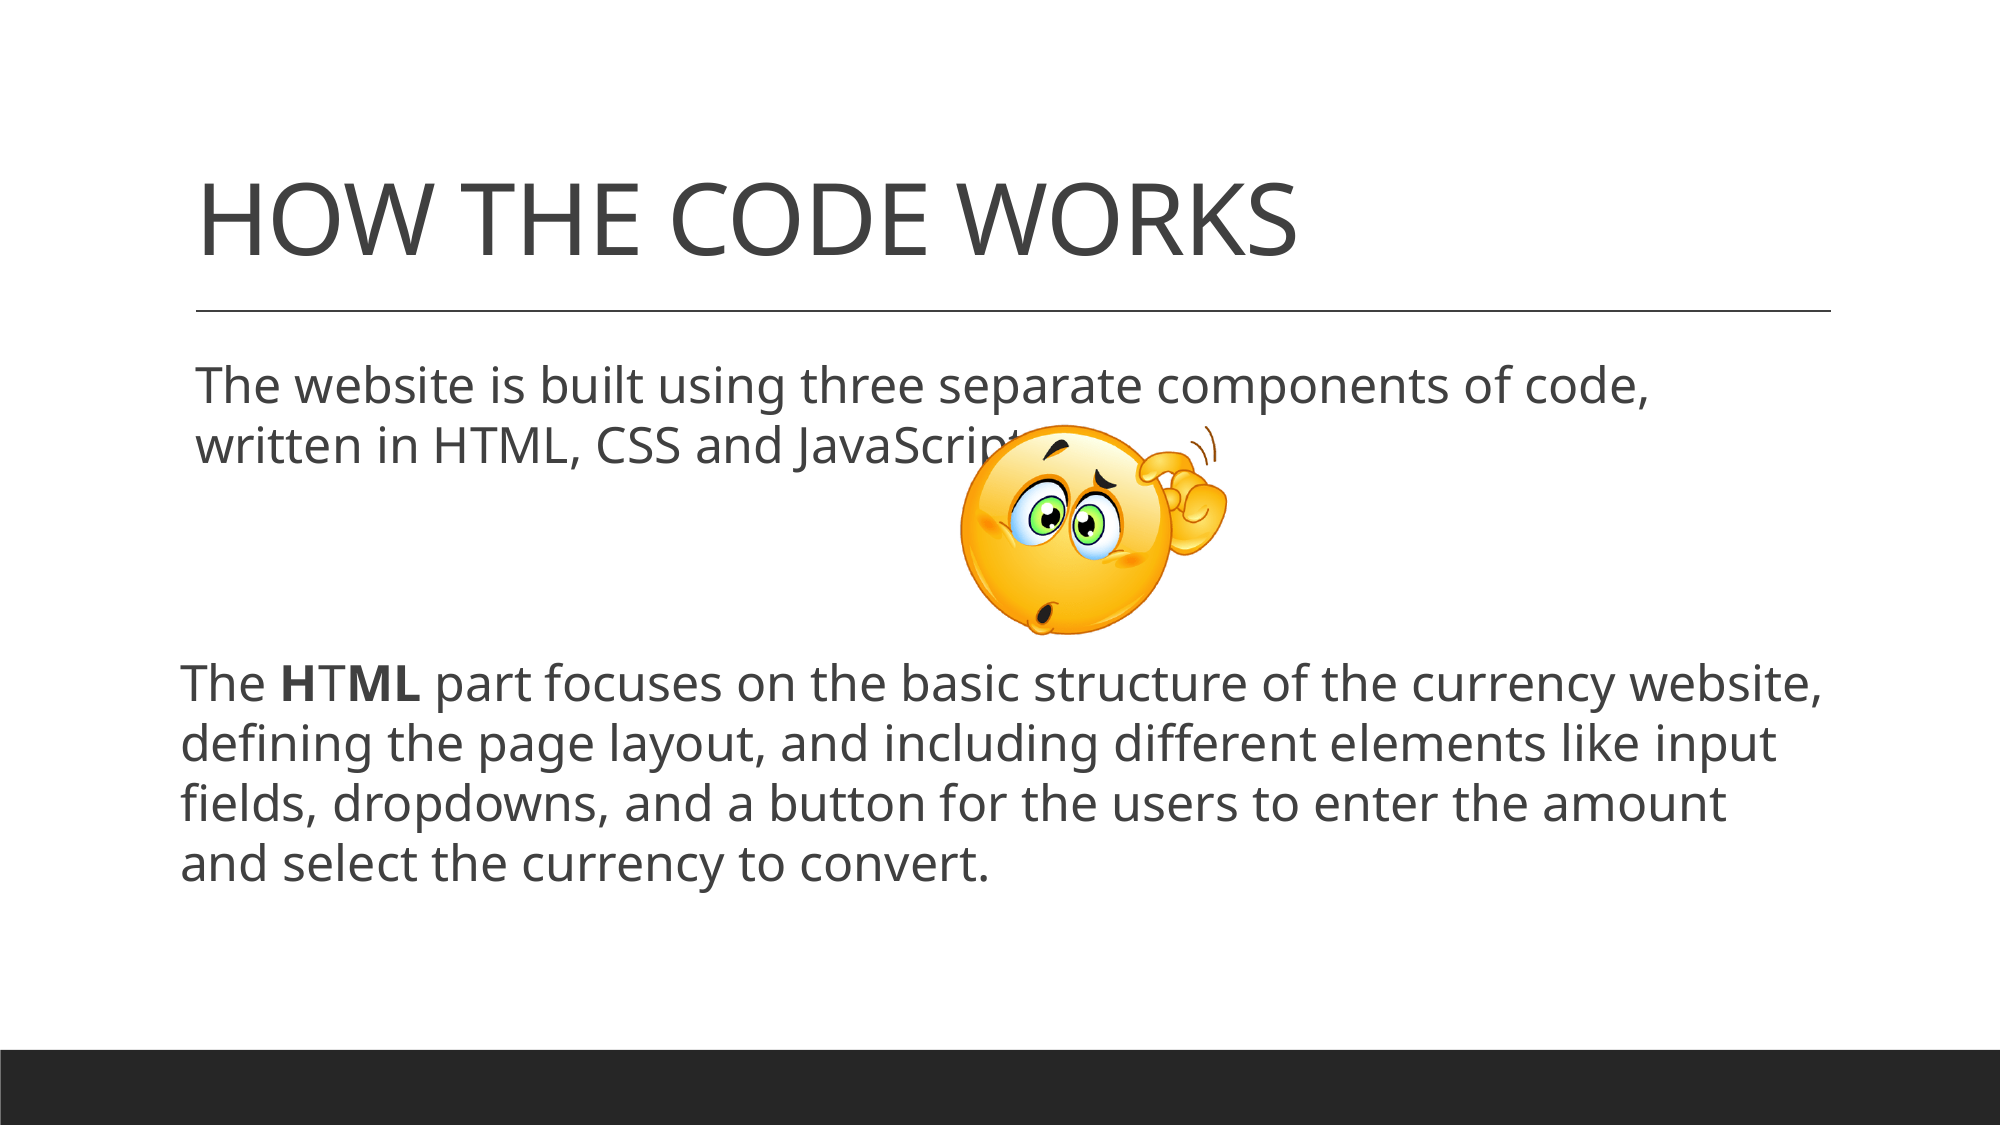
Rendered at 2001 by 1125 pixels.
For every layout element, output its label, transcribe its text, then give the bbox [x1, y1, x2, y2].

title HOW THE CODE WORKS [180, 47, 1830, 285]
picture [957, 421, 1230, 637]
list The website is built using three separate components of code, written in HTML, CSS and JavaScript. The HTML part focuses on the basic structure of the currency website, defining the page layout, and including different elements like input fields, dropdowns, and a button for the users to enter the amount and select the currency to convert. [180, 345, 1830, 963]
